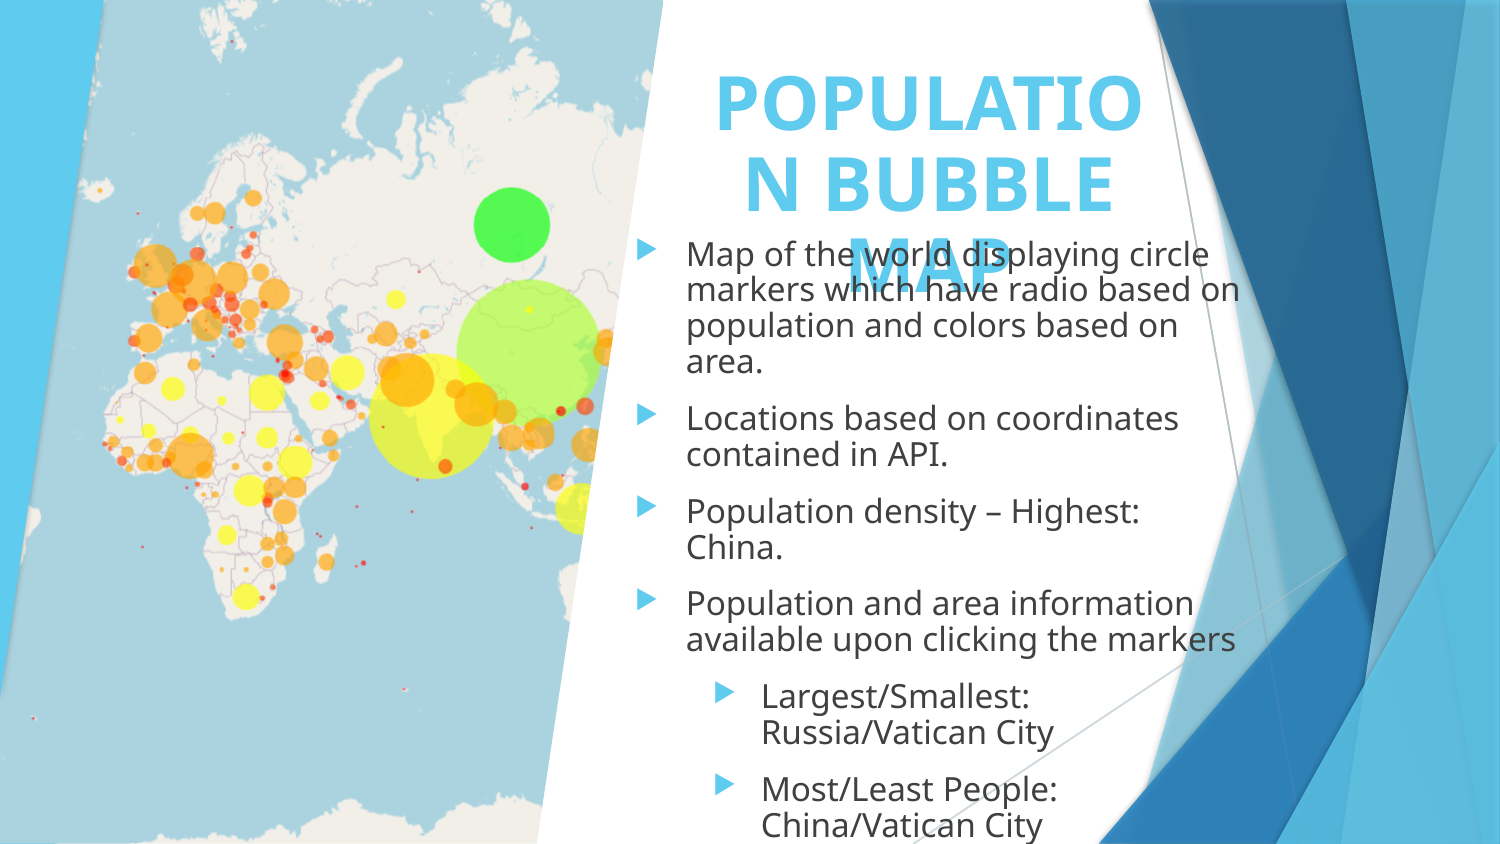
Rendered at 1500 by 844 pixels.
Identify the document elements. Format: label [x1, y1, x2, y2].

picture [0, 0, 664, 844]
text_box [666, 0, 1500, 844]
